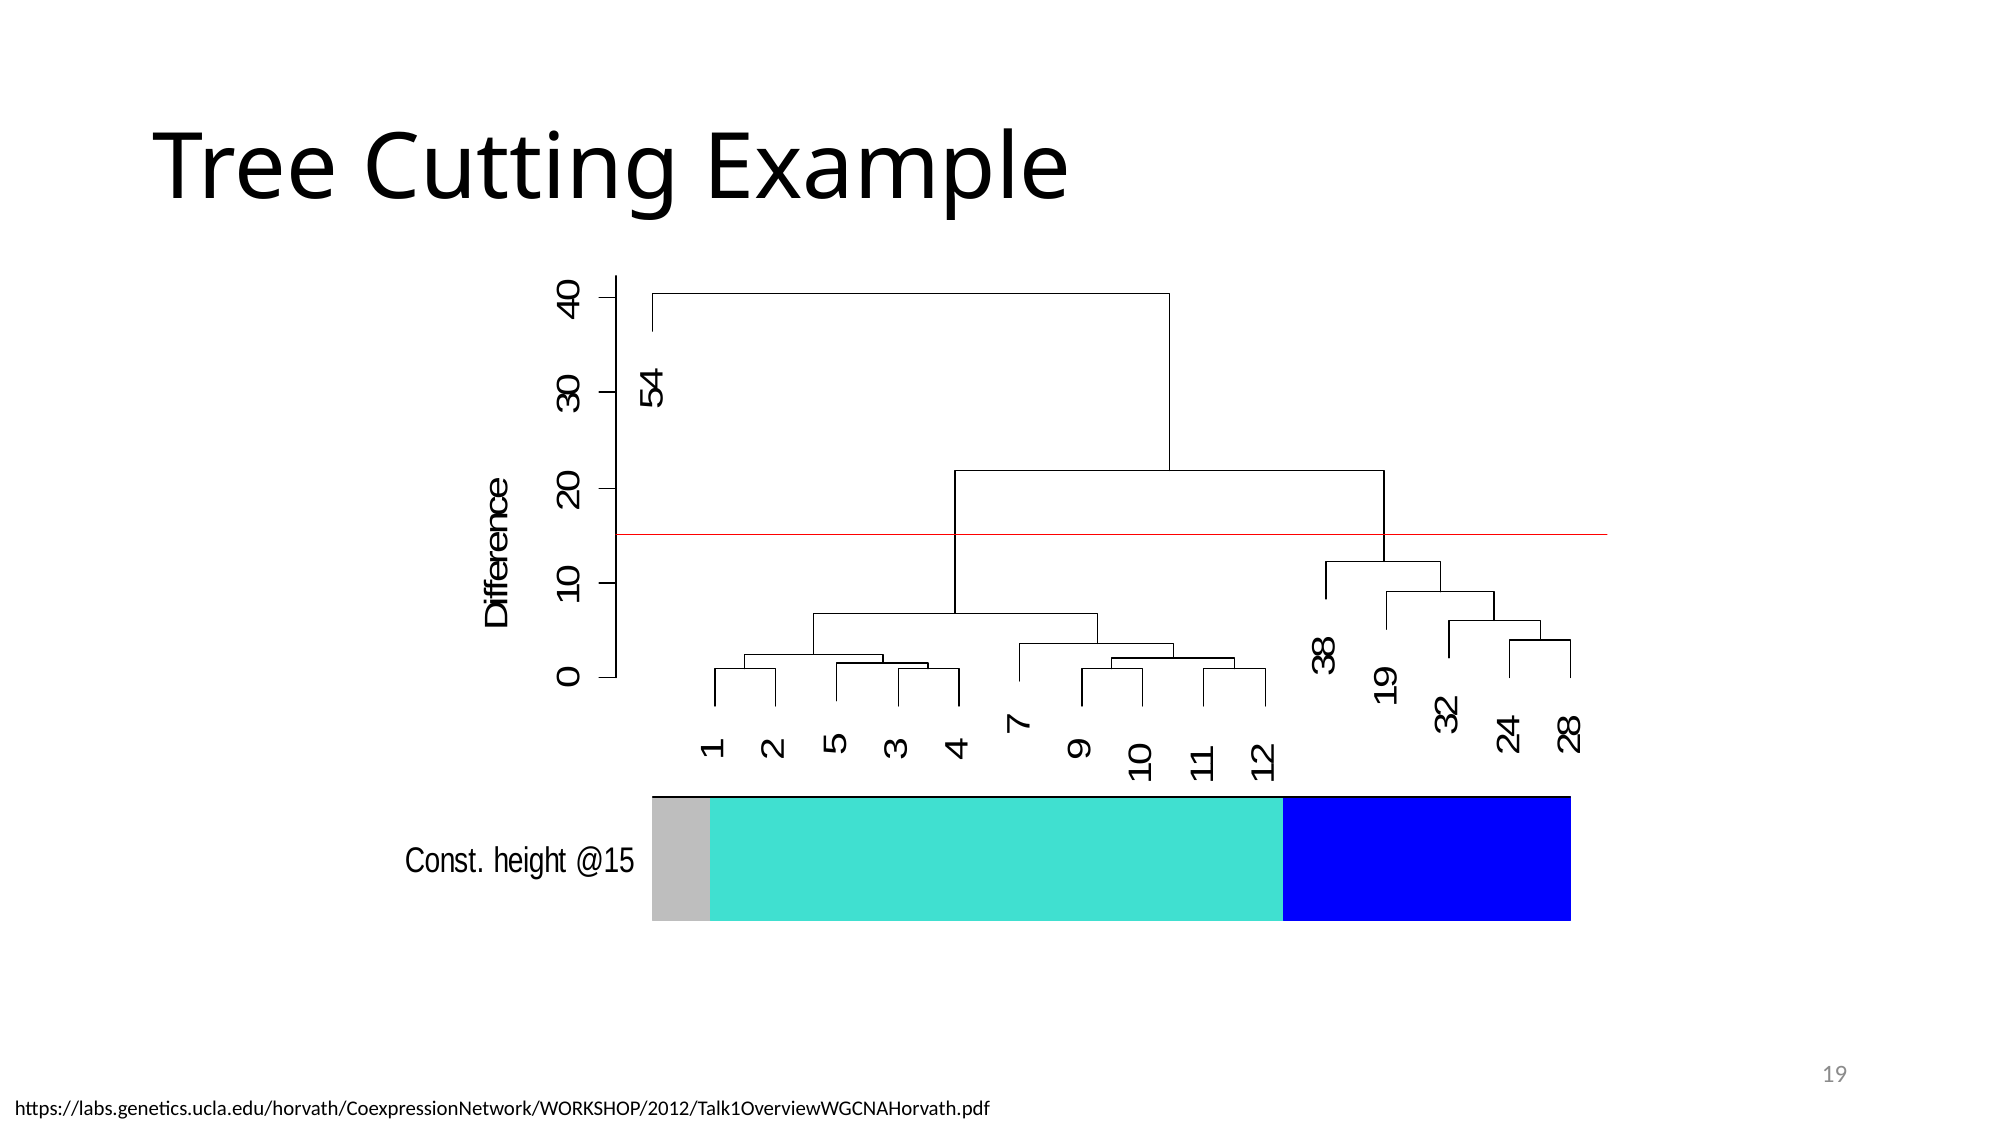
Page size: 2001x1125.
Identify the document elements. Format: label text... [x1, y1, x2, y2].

picture [385, 266, 1614, 930]
slide_number 19 [1412, 1042, 1863, 1103]
text_box https://labs.genetics.ucla.edu/horvath/CoexpressionNetwork/WORKSHOP/2012/Talk1OverviewWGCNAHorvath.pdf [0, 1087, 1216, 1125]
title Tree Cutting Example [137, 59, 1863, 278]
